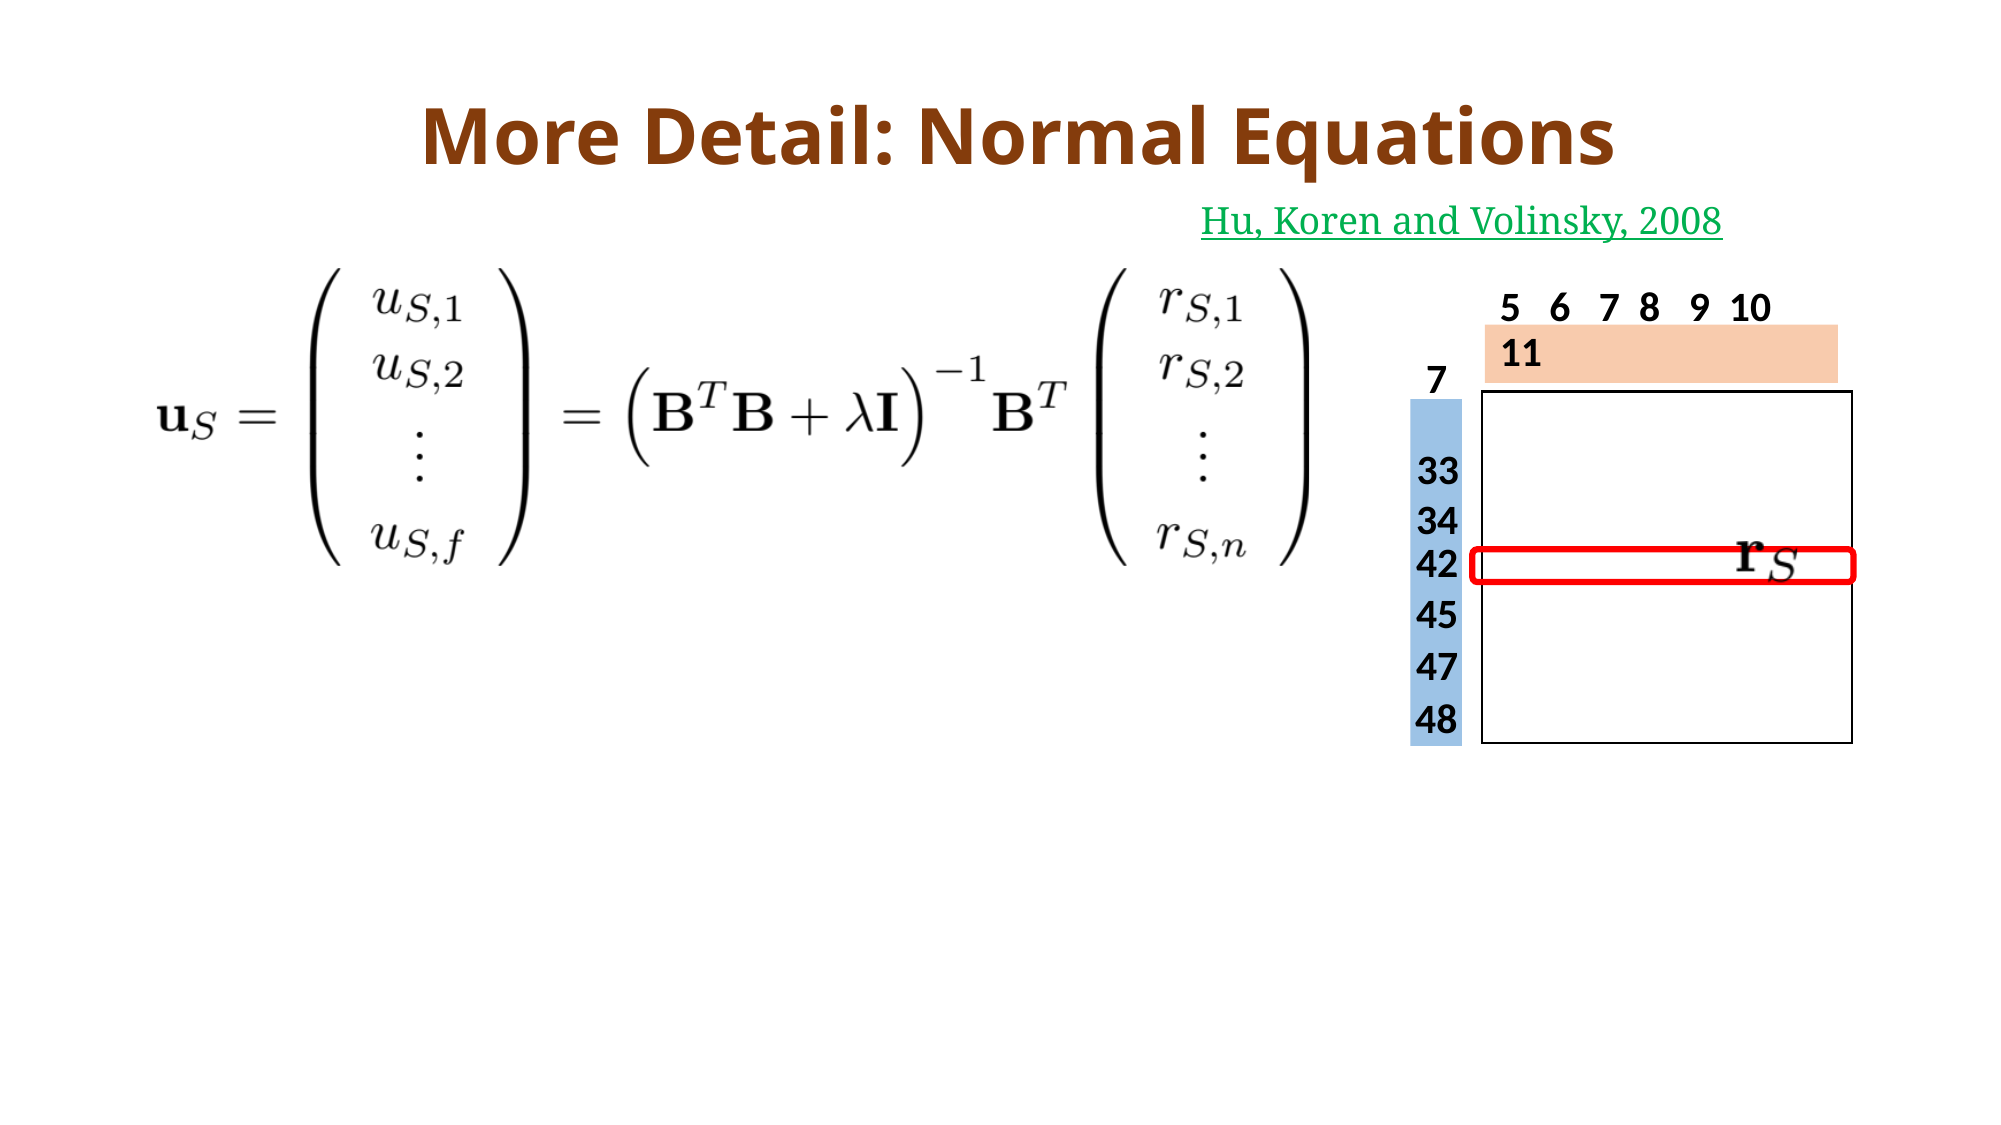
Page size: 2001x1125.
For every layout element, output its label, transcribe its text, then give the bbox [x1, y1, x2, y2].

text_box Hu, Koren and Volinsky, 2008 [1145, 173, 1779, 251]
text_box 34 [1401, 479, 1508, 522]
picture [1735, 541, 1798, 583]
text_box [1507, 581, 1853, 744]
text_box 33 [1401, 428, 1509, 501]
text_box 45 [1401, 573, 1508, 625]
text_box 47 [1401, 625, 1508, 697]
text_box [1508, 548, 1735, 583]
text_box 7 [1411, 386, 1463, 428]
text_box 48 [1400, 677, 1507, 750]
text_box [1481, 390, 1853, 550]
text_box 5 6 7 8 9 10 11 [1484, 324, 1838, 383]
text_box [1798, 548, 1854, 583]
picture [156, 267, 1310, 566]
text_box 42 [1401, 522, 1508, 573]
text_box More Detail: Normal Equations [325, 59, 1712, 220]
